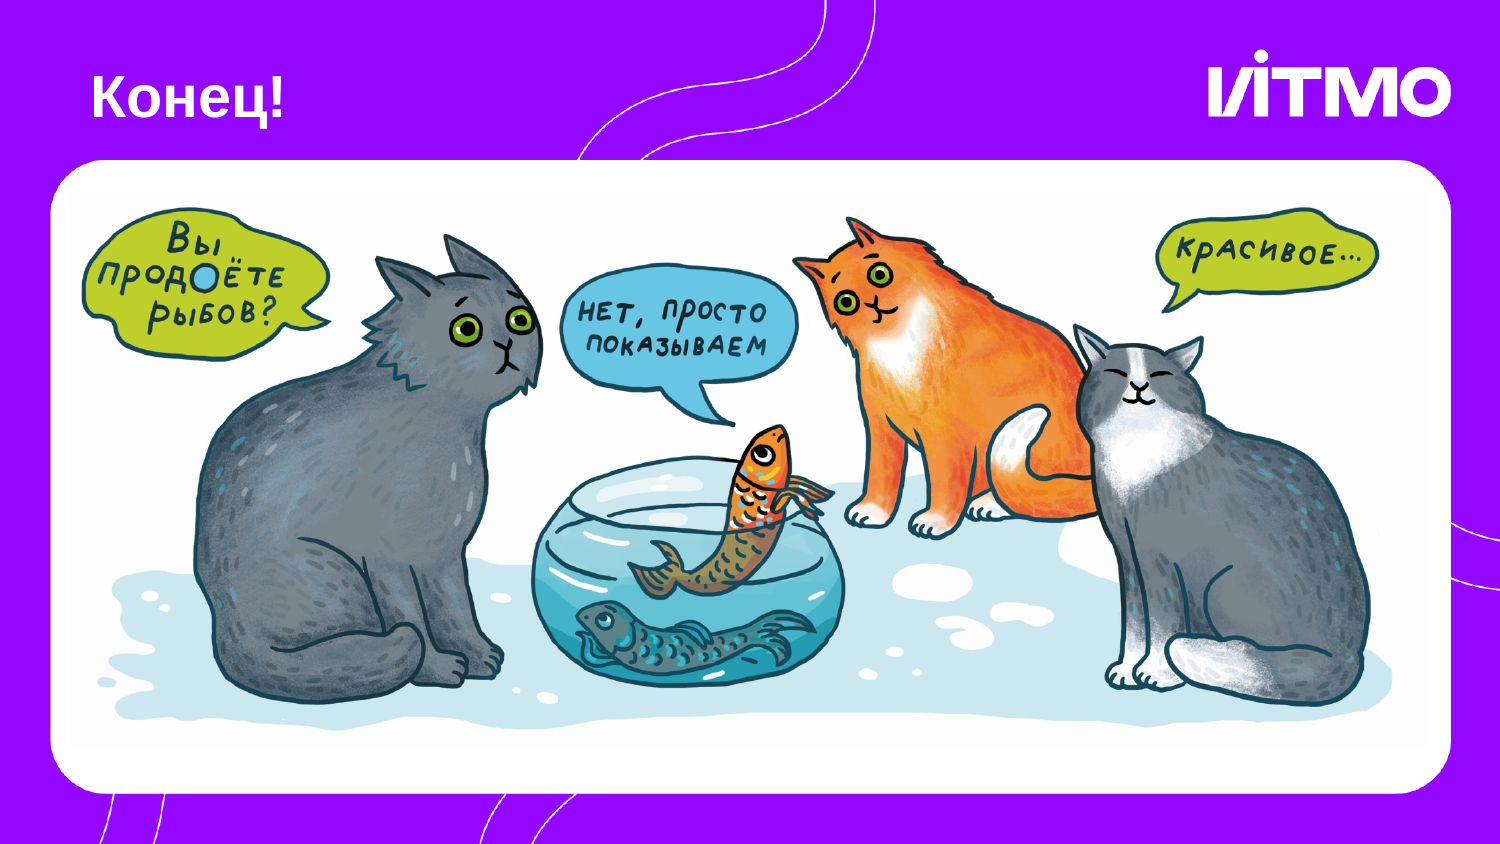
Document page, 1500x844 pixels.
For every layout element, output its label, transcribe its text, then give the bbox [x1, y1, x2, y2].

picture [0, 0, 1500, 844]
title Конец! [75, 50, 1195, 137]
